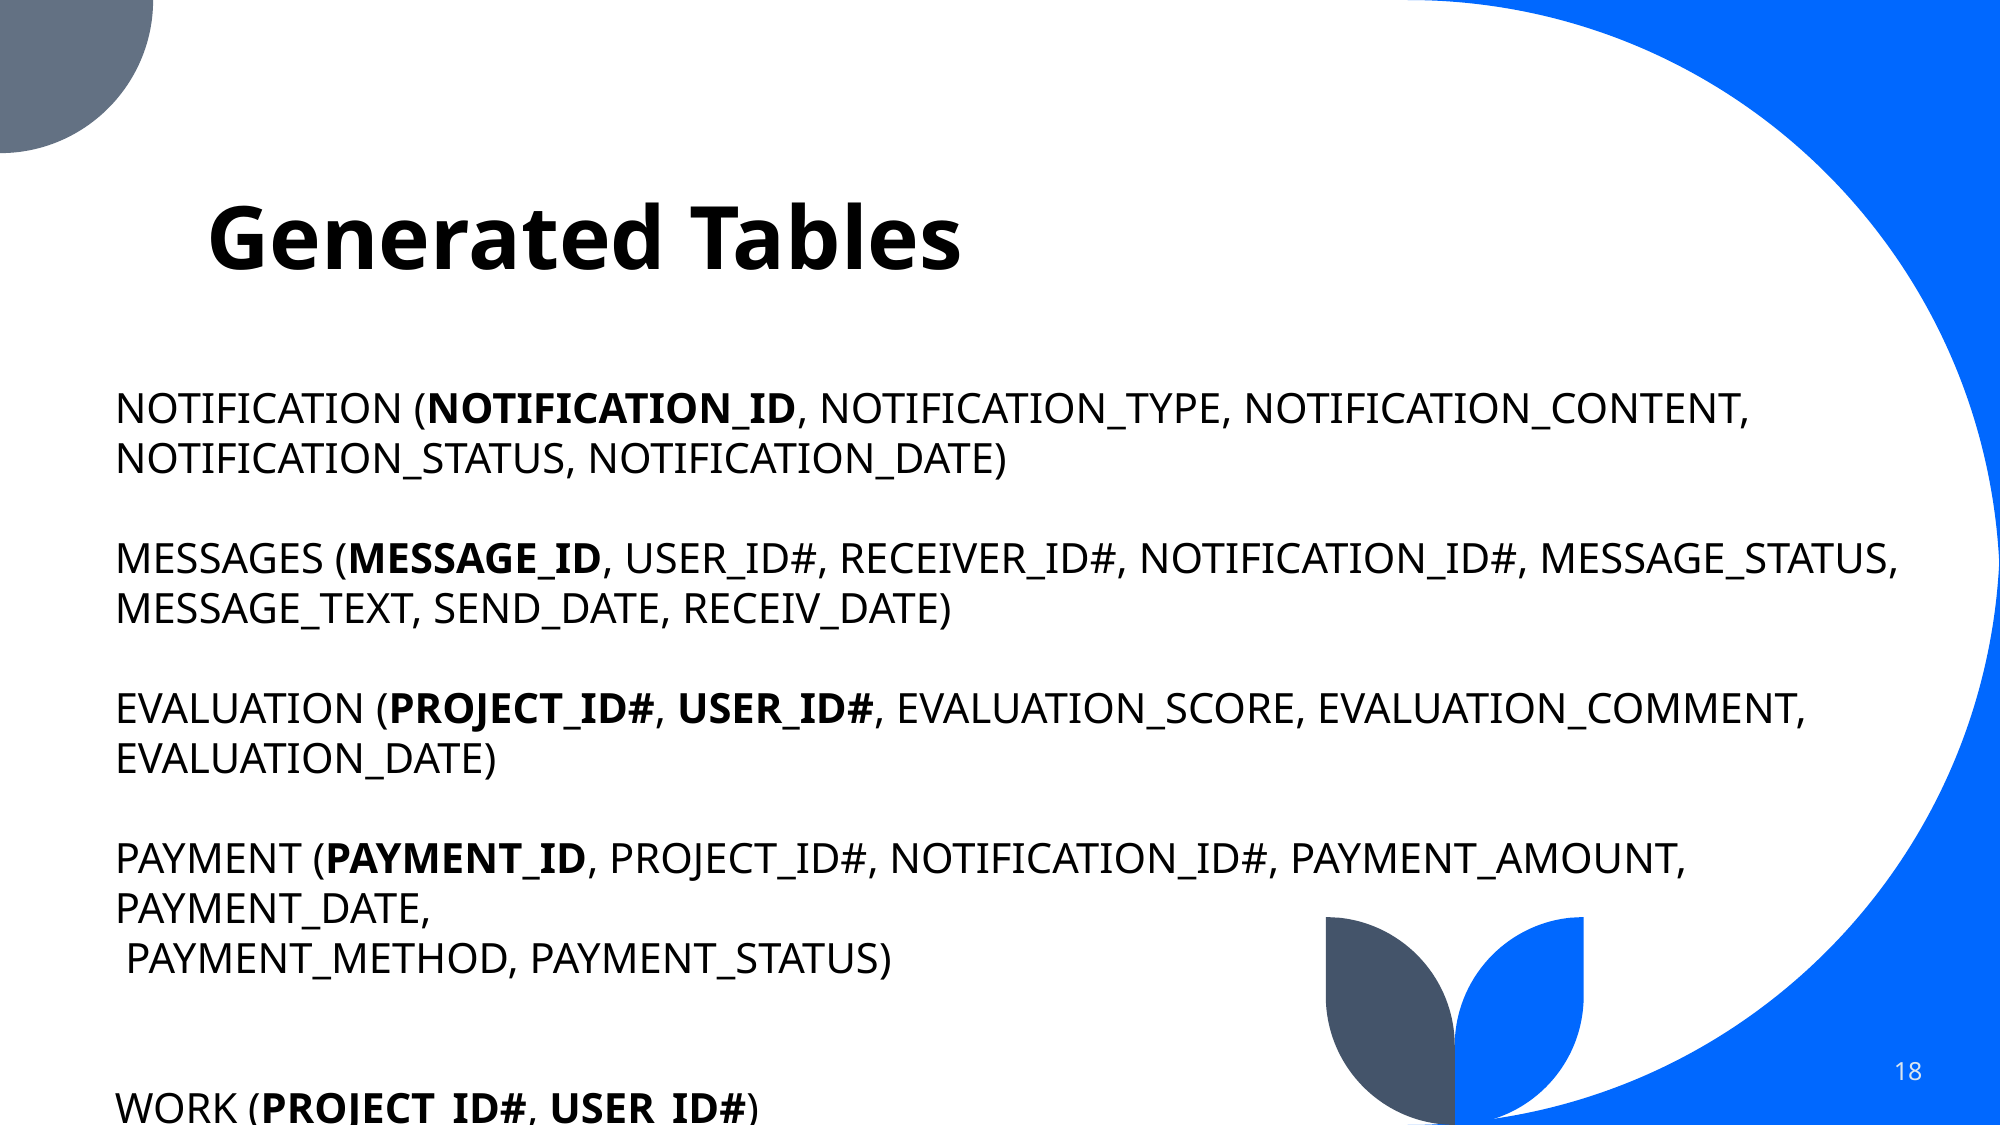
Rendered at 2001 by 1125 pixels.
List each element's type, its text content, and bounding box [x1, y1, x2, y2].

text_box NOTIFICATION (NOTIFICATION_ID, NOTIFICATION_TYPE, NOTIFICATION_CONTENT, NOTIFICATION_STATUS, NOTIFICATION_DATE) MESSAGES (MESSAGE_ID, USER_ID#, RECEIVER_ID#, NOTIFICATION_ID#, MESSAGE_STATUS, MESSAGE_TEXT, SEND_DATE, RECEIV_DATE) EVALUATION (PROJECT_ID#, USER_ID#, EVALUATION_SCORE, EVALUATION_COMMENT, EVALUATION_DATE) PAYMENT (PAYMENT_ID, PROJECT_ID#, NOTIFICATION_ID#, PAYMENT_AMOUNT, PAYMENT_DATE, PAYMENT_METHOD, PAYMENT_STATUS) WORK (PROJECT_ID#, USER_ID#) [99, 238, 2000, 1125]
title Generated Tables [191, 22, 1767, 294]
slide_number 18 [1665, 1042, 1938, 1103]
